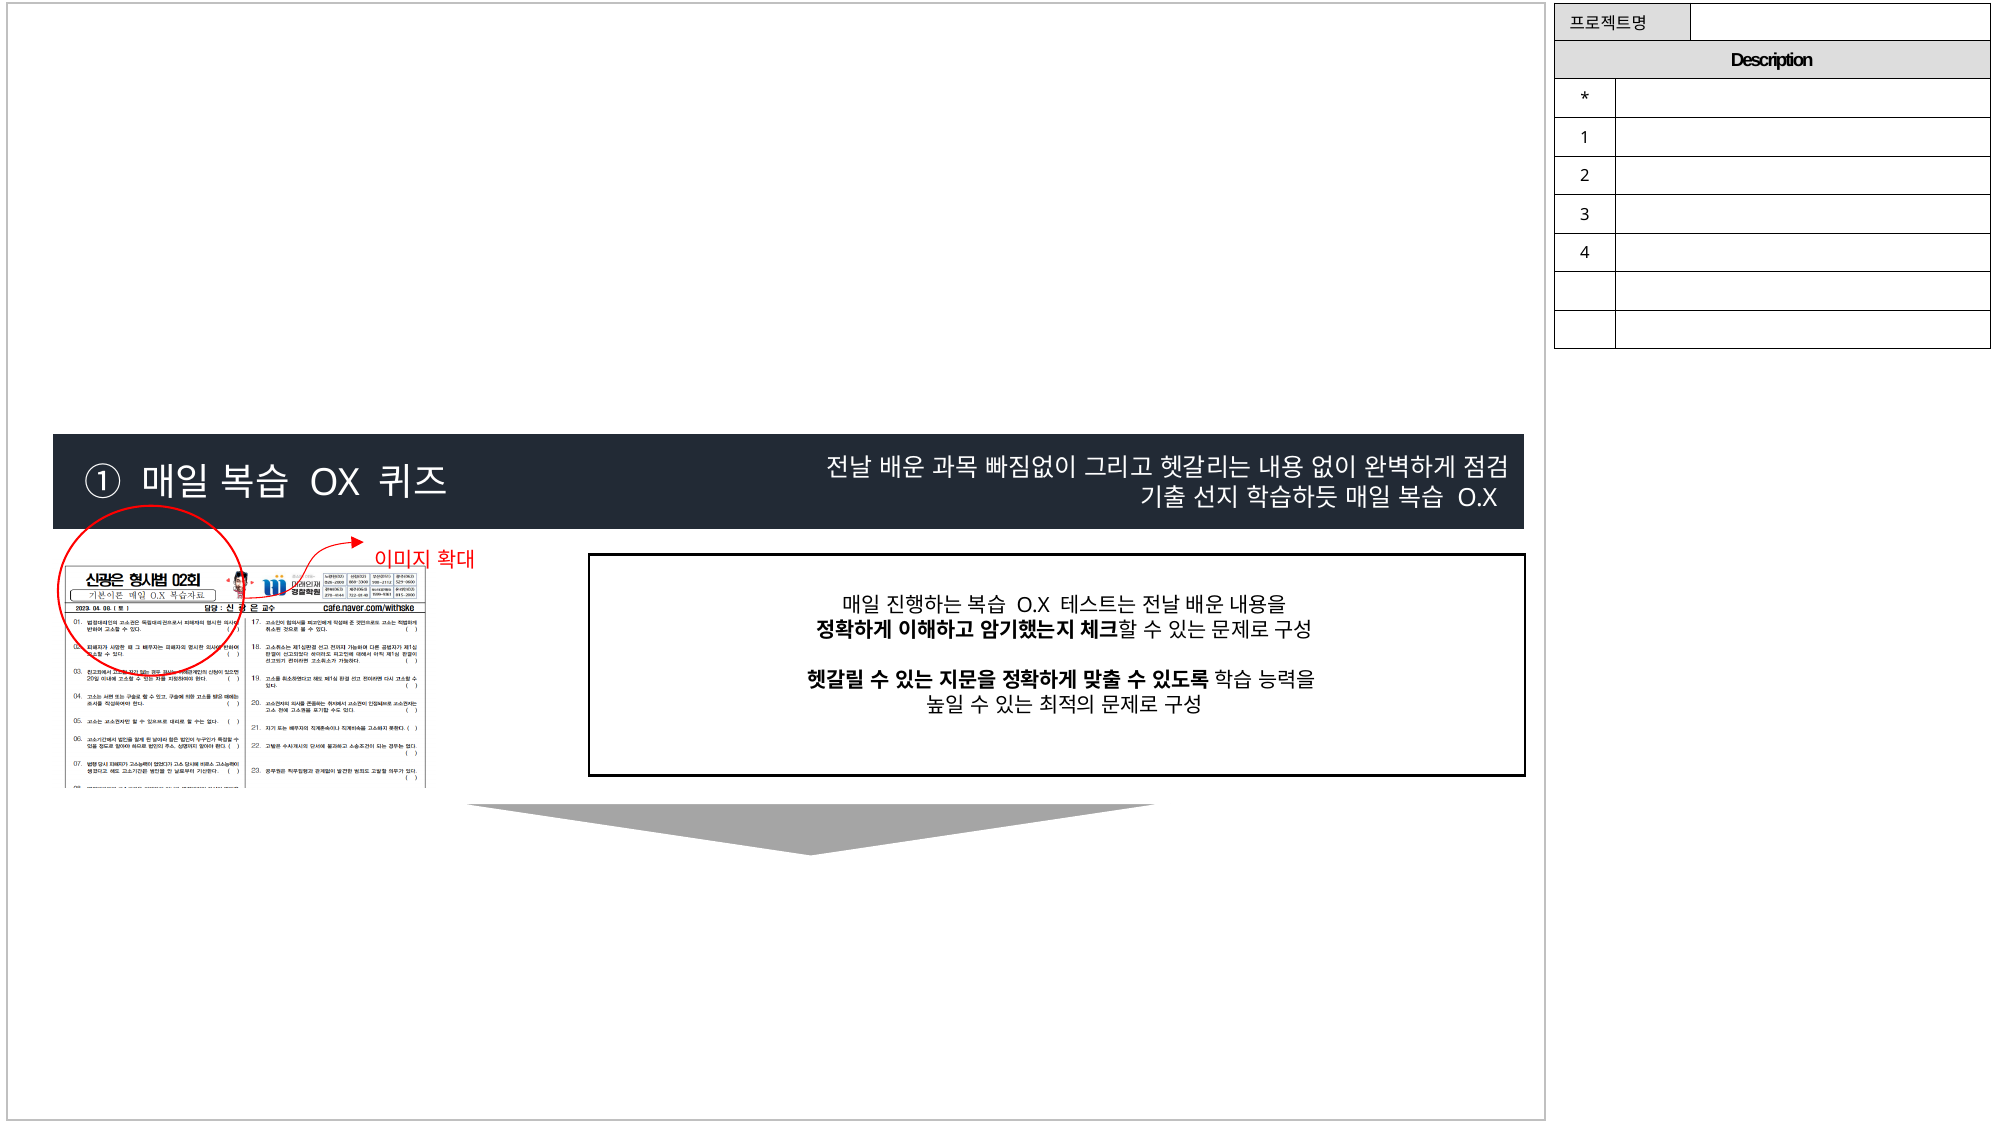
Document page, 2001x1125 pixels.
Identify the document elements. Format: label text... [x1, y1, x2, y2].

table_cell 2 [1555, 157, 1615, 194]
text_box 매일 진행하는 복습 O.X 테스트는 전날 배운 내용을 정확하게 이해하고 암기했는지 체크할 수 있는 문제로 구성 헷갈릴 수 있는 지문을 정확하게 맞출 수 있도록 학습 능력을 높일 수 있는 최적의 문제로 구성 [603, 584, 1526, 724]
table_cell * [1555, 79, 1615, 117]
table_cell 4 [1555, 234, 1615, 271]
text_box ① 매일 복습 OX 퀴즈 [69, 451, 475, 511]
table_cell [1616, 311, 1990, 348]
text_box [450, 802, 1171, 858]
table_cell Description [1555, 41, 1990, 78]
table_cell 1 [1555, 118, 1615, 156]
table_cell [1616, 272, 1990, 310]
picture [52, 555, 436, 788]
table_header 프로젝트명 [1555, 4, 1690, 40]
table_cell [1616, 118, 1990, 156]
table_cell [1616, 234, 1990, 271]
table_cell [1555, 311, 1615, 348]
table_cell 3 [1555, 195, 1615, 233]
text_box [275, 510, 332, 630]
table_cell [1616, 79, 1990, 117]
text_box 이미지 확대 [360, 539, 536, 579]
table_header [1691, 4, 1990, 40]
text_box 1회독 출석해서 수업만 들어도 자연스럽게 완성되는 미래인재 1위 교수진의 강의 [588, 553, 1526, 777]
text_box 전날 배운 과목 빠짐없이 그리고 헷갈리는 내용 없이 완벽하게 점검 기출 선지 학습하듯 매일 복습 O.X [51, 432, 1526, 531]
table_cell [1555, 272, 1615, 310]
text_box [65, 511, 237, 555]
table_cell [1616, 157, 1990, 194]
table_cell [1616, 195, 1990, 233]
